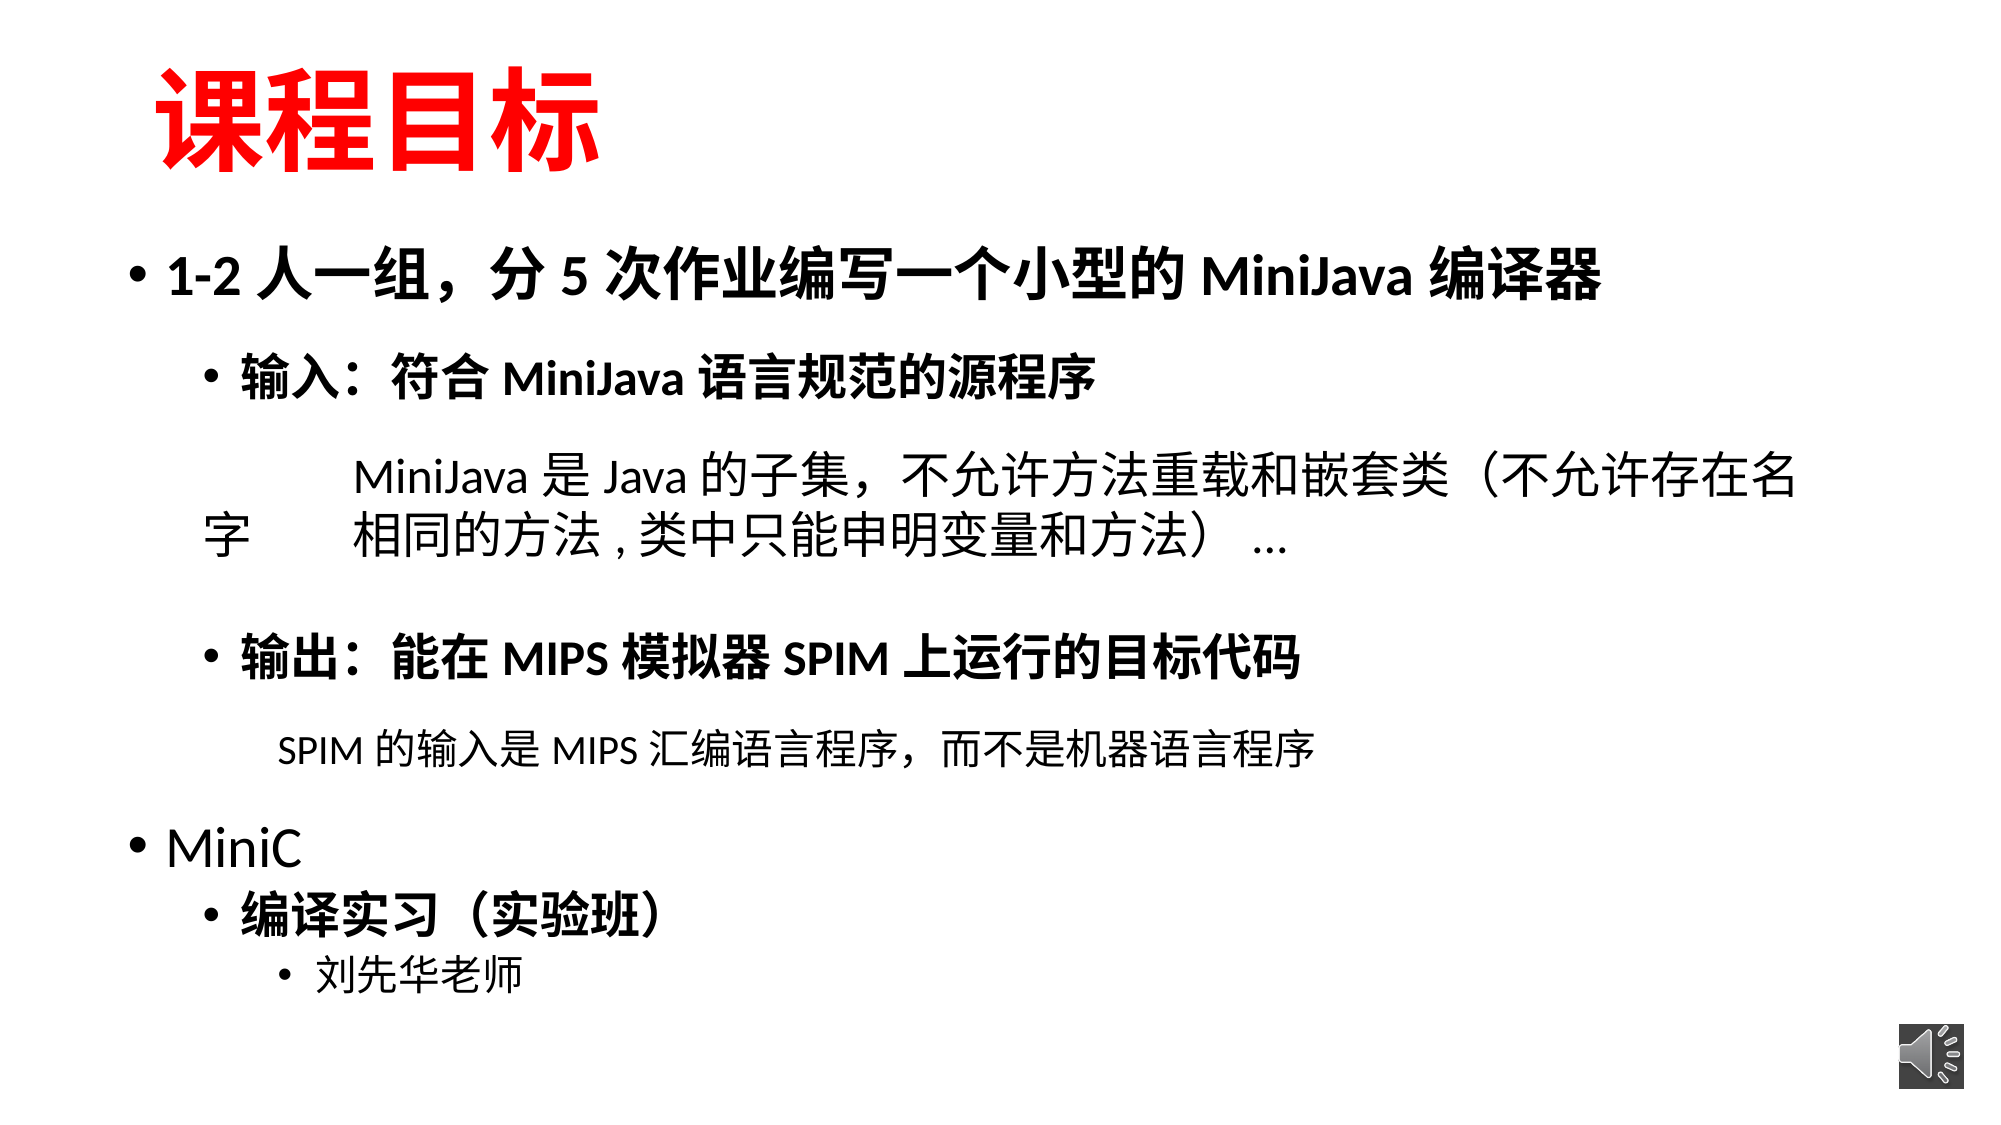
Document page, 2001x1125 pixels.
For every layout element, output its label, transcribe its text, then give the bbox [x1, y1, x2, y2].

list 1-2人一组，分5次作业编写一个小型的MiniJava编译器 输入：符合MiniJava语言规范的源程序 MiniJava是Java的子集，不允许方法重载和嵌套类（不允许存在名字 相同的方法,类中只能申明变量和方法）... 输出：能在MIPS模拟器SPIM上运行的目标代码 SPIM的输入是MIPS汇编语言程序，而不是机器语言程序 [112, 237, 1838, 807]
title 课程目标 [137, 17, 1863, 235]
text_box MiniC 编译实习（实验班） 刘先华老师 [112, 809, 1838, 1073]
picture [1897, 1022, 1965, 1090]
